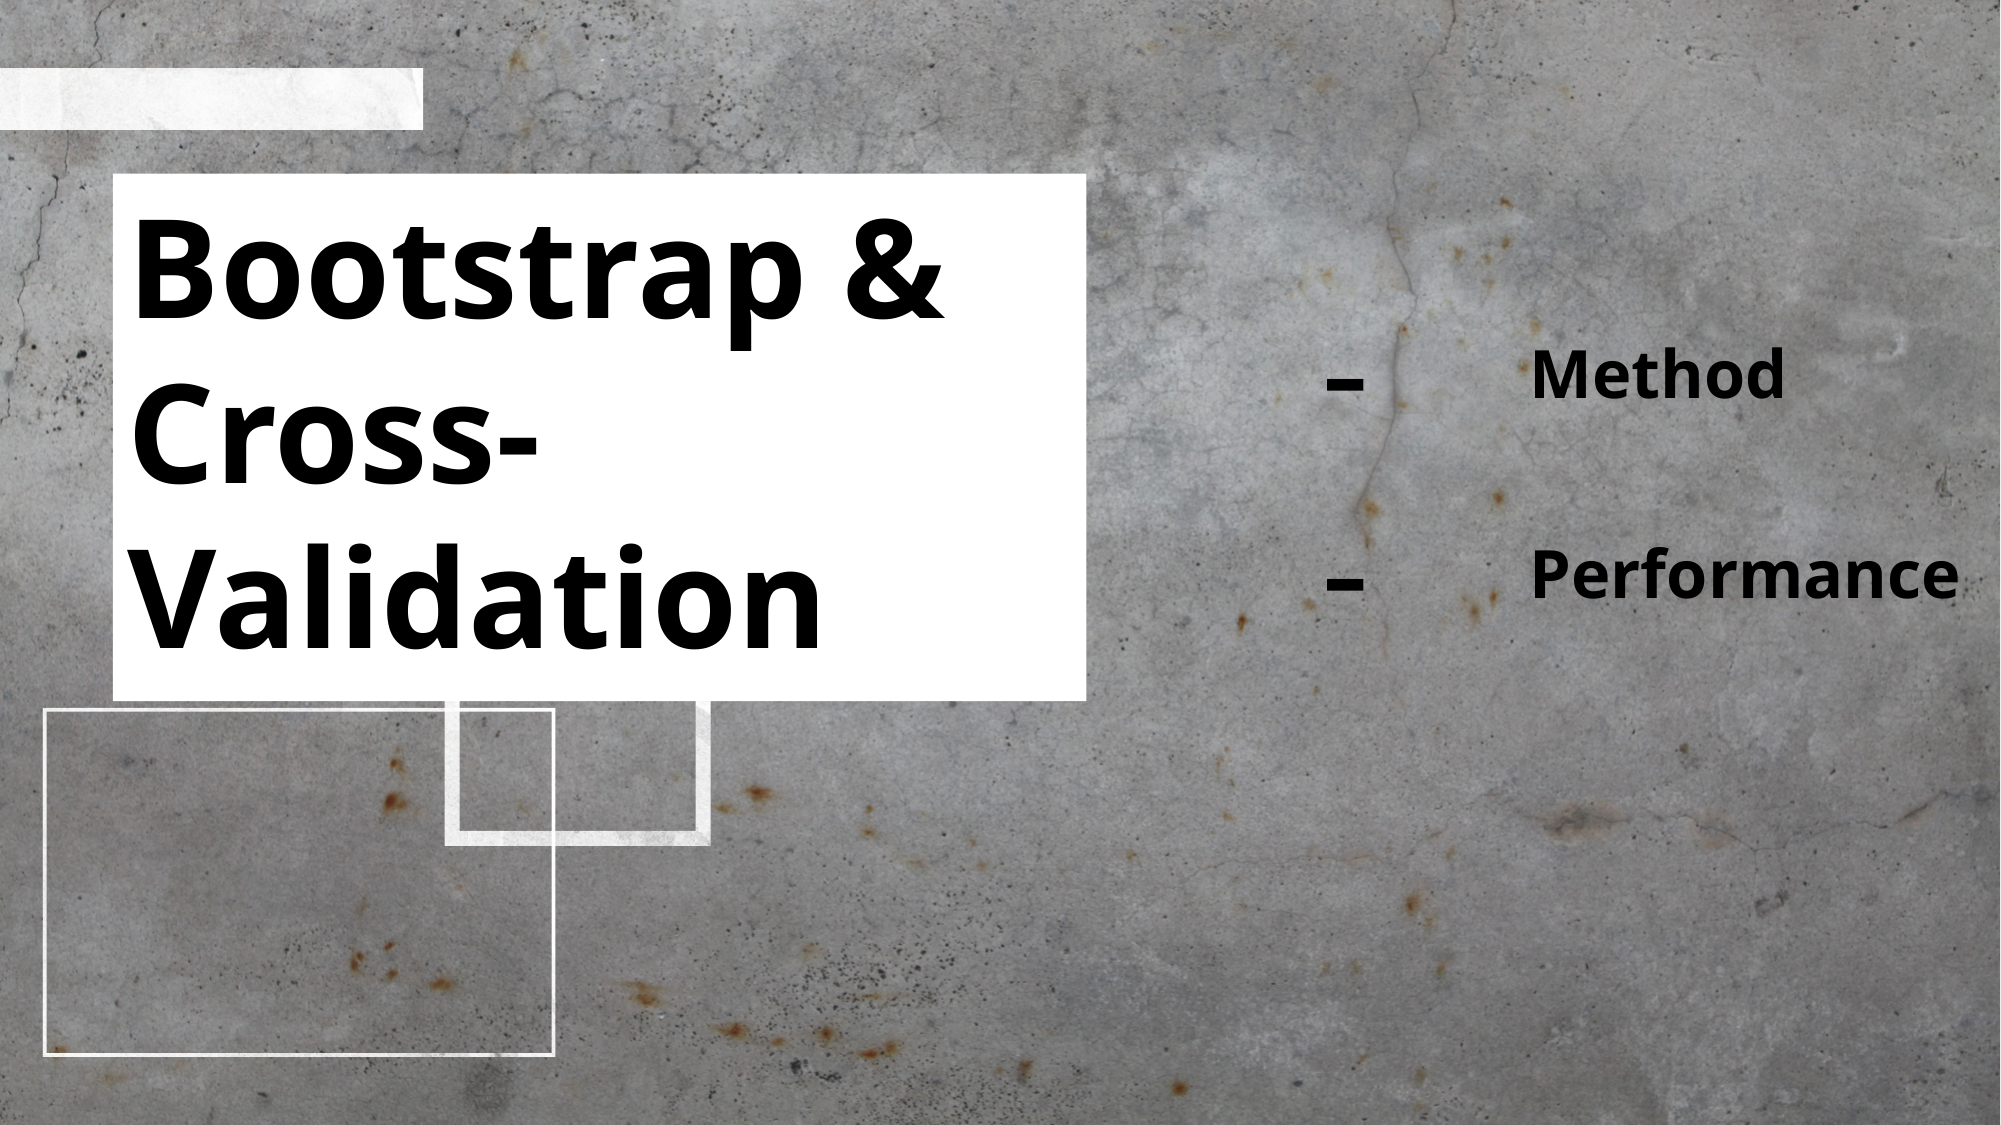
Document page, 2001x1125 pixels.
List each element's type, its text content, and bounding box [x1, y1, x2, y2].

picture [0, 0, 2001, 1125]
list - [1306, 516, 1460, 638]
list Method [1514, 339, 1900, 415]
list Performance [1514, 539, 2000, 615]
list - [1306, 316, 1460, 438]
list Bootstrap & Cross-Validation [112, 173, 1087, 702]
